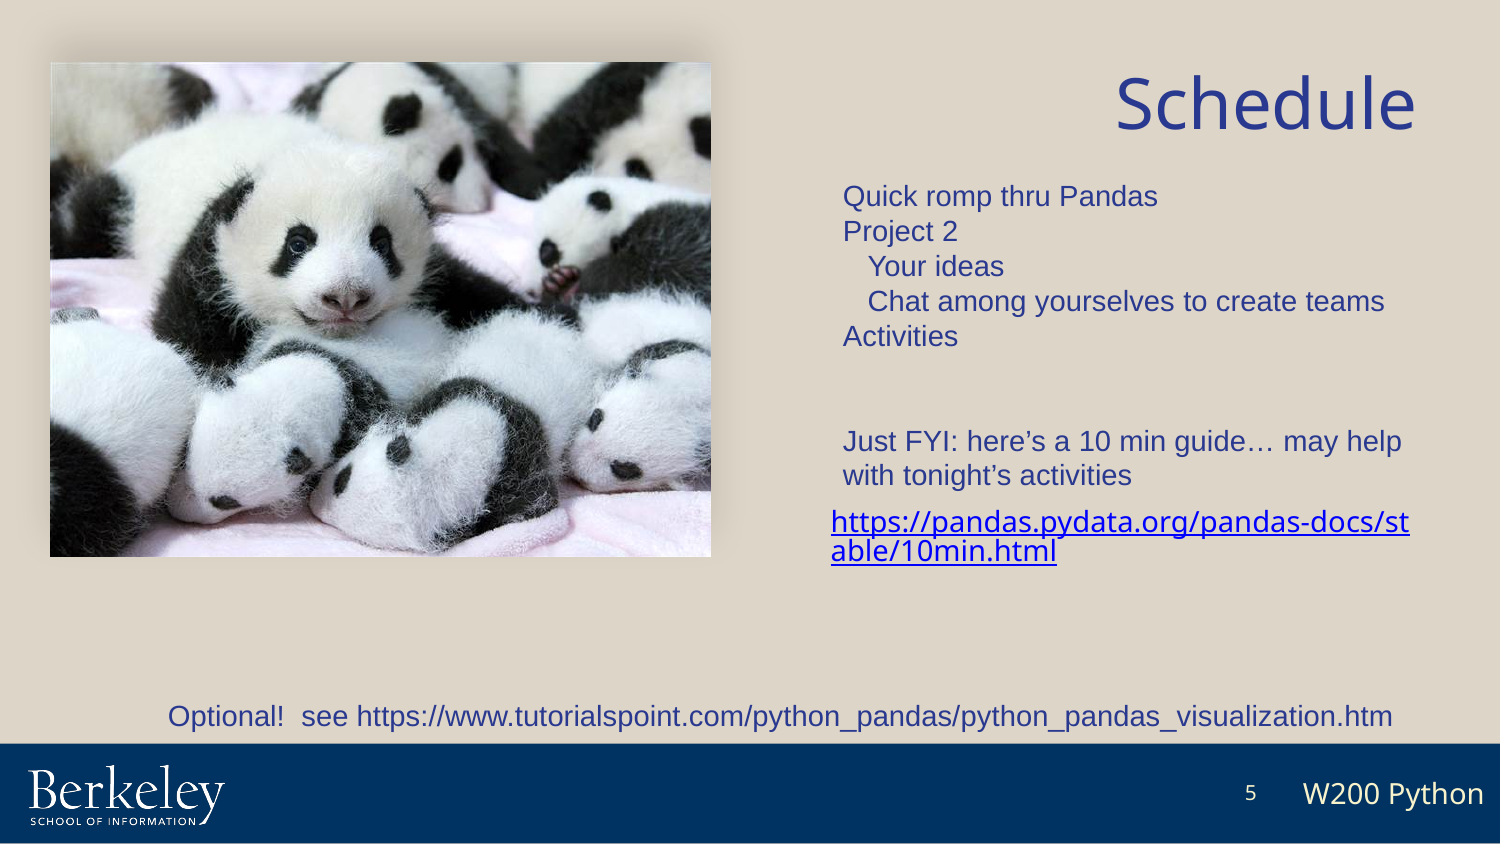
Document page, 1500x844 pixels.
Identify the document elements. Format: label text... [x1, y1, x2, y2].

text_box Schedule [1115, 58, 1418, 144]
picture [50, 61, 711, 557]
text_box https://pandas.pydata.org/pandas-docs/stable/10min.html [830, 502, 1422, 543]
slide_number 5 [1227, 763, 1273, 824]
picture [27, 758, 226, 830]
text_box Quick romp thru Pandas Project 2 Your ideas Chat among yourselves to create teams Activities Just FYI: here’s a 10 min guide… may help with tonight’s activities [843, 177, 1410, 492]
text_box Optional! see https://www.tutorialspoint.com/python_pandas/python_pandas_visualization.htm [167, 697, 1396, 733]
